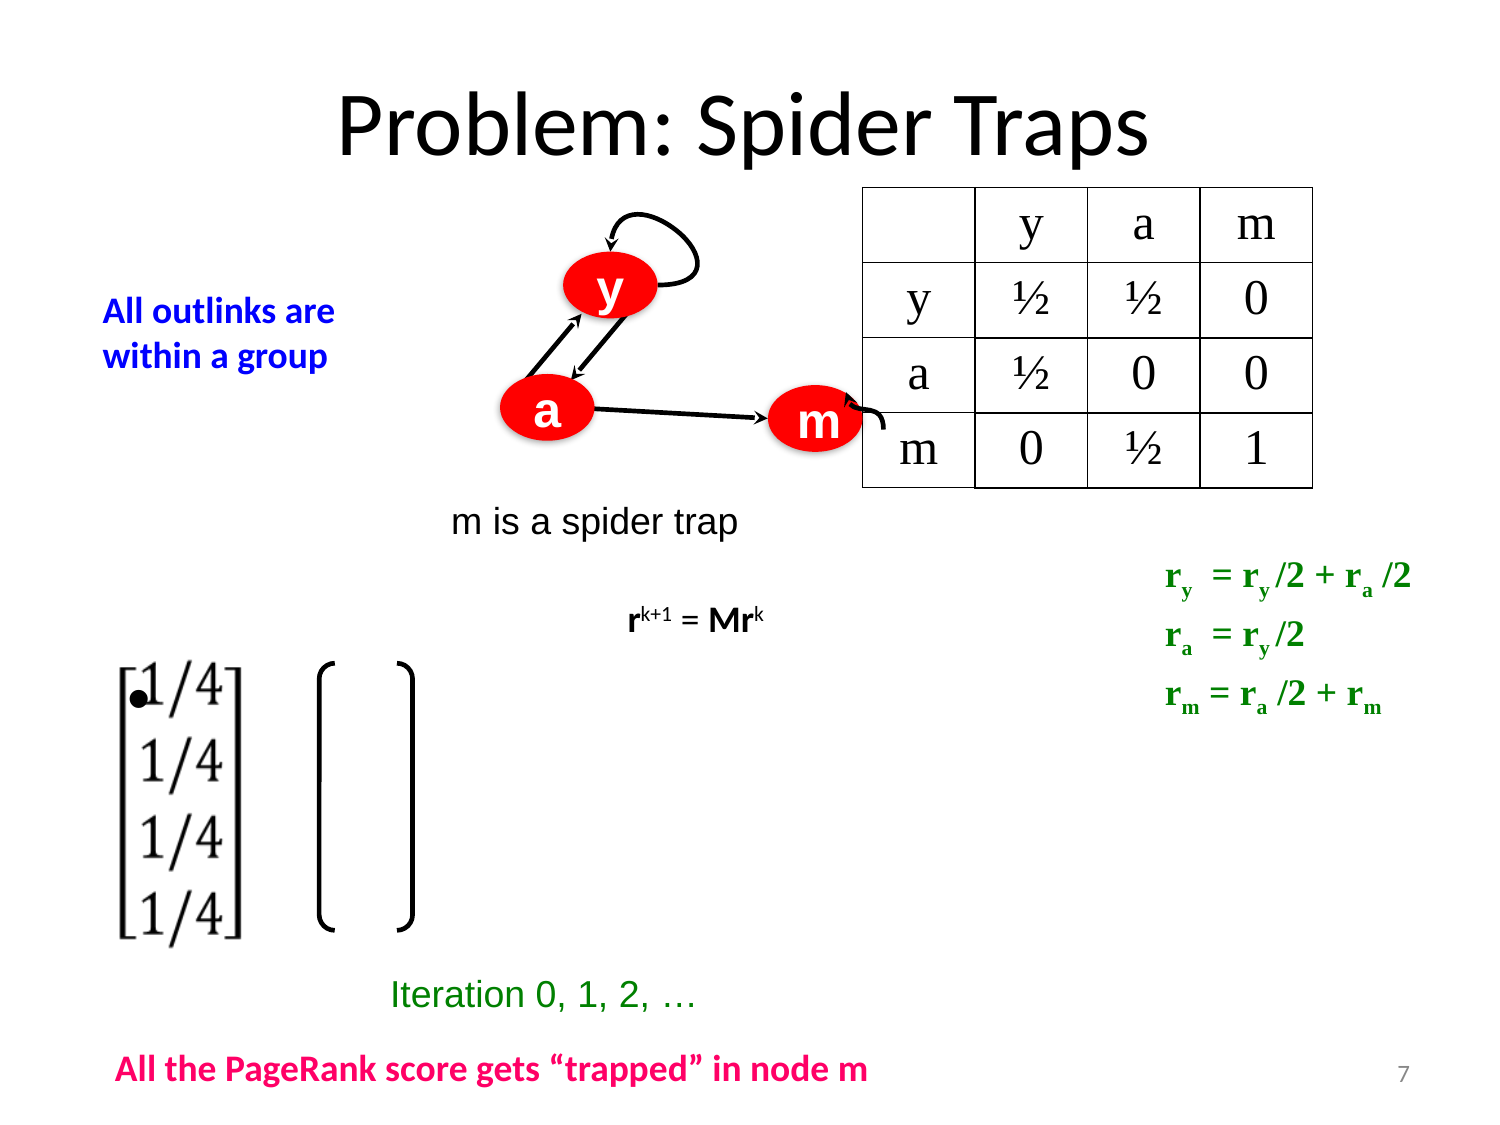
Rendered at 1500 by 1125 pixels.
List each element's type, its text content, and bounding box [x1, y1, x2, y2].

table_cell ½ [1088, 414, 1199, 487]
table_cell y [866, 263, 974, 337]
text_box Iteration 0, 1, 2, … [375, 962, 717, 1023]
text_box m is a spider trap [436, 489, 757, 550]
table_cell ½ [1088, 263, 1199, 337]
text_box All outlinks are within a group [87, 278, 413, 383]
table_header [863, 188, 974, 262]
table_cell 0 [1201, 263, 1312, 337]
table_header a [1088, 188, 1199, 262]
table_cell 0 [976, 414, 1087, 487]
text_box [845, 391, 884, 430]
table_cell 0 [1088, 339, 1199, 412]
table_cell m [863, 413, 974, 487]
slide_number ‹#› [1074, 1042, 1425, 1103]
table_header m [1201, 188, 1312, 262]
table_cell ½ [976, 339, 1087, 412]
table_cell a [866, 338, 974, 412]
text_box All the PageRank score gets “trapped” in node m [99, 1036, 1375, 1097]
text_box rk+1 = Mrk [612, 587, 877, 648]
table_cell 0 [1201, 339, 1312, 412]
text_box [319, 663, 413, 931]
table_cell 1 [1201, 414, 1312, 487]
text_box ry = ry /2 + ra /2 ra = ry /2 rm = ra /2 + rm [1074, 542, 1488, 727]
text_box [499, 251, 863, 453]
table_header y [976, 188, 1087, 262]
title Problem: Spider Traps [106, 24, 1382, 213]
list [112, 651, 249, 950]
table_cell ½ [976, 263, 1087, 337]
